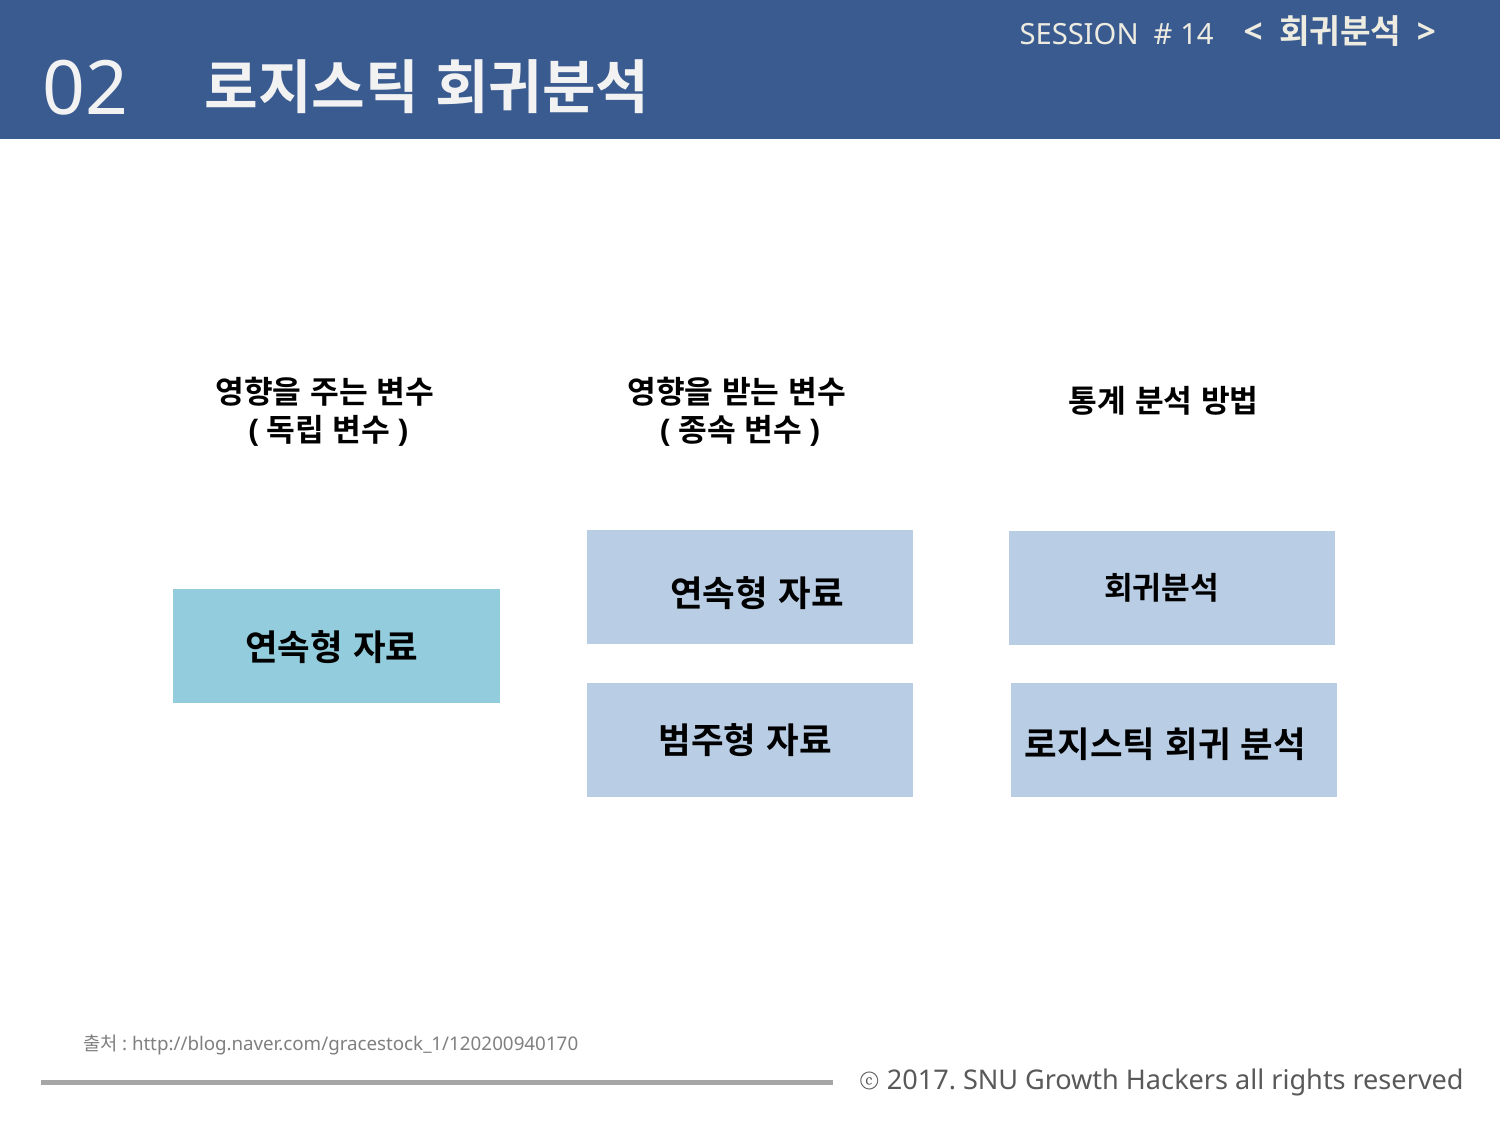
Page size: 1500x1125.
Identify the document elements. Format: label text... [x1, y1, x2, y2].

text_box [0, 0, 1500, 139]
text_box 연속형 자료 [655, 563, 892, 621]
text_box SESSION # 14 [1004, 7, 1237, 58]
text_box [583, 526, 917, 648]
text_box 영향을 받는 변수 (종속 변수) [612, 364, 888, 455]
text_box 영향을 주는 변수 (독립 변수) [200, 364, 544, 455]
text_box < 회귀분석 > [1228, 2, 1451, 58]
text_box 로지스틱 회귀 분석 [1009, 714, 1352, 773]
text_box 02 [27, 32, 144, 138]
text_box [1005, 527, 1340, 649]
text_box [1007, 678, 1342, 801]
text_box [583, 678, 917, 801]
text_box 연속형 자료 [230, 617, 467, 675]
text_box 통계 분석 방법 [1053, 373, 1329, 426]
text_box [169, 585, 504, 707]
text_box 로지스틱 회귀분석 [190, 42, 665, 128]
text_box 출처: http://blog.naver.com/gracestock_1/120200940170 [68, 1024, 819, 1062]
text_box ⓒ 2017. SNU Growth Hackers all rights reserved [844, 1055, 1495, 1103]
text_box 범주형 자료 [643, 710, 880, 768]
text_box 회귀분석 [1089, 561, 1365, 614]
